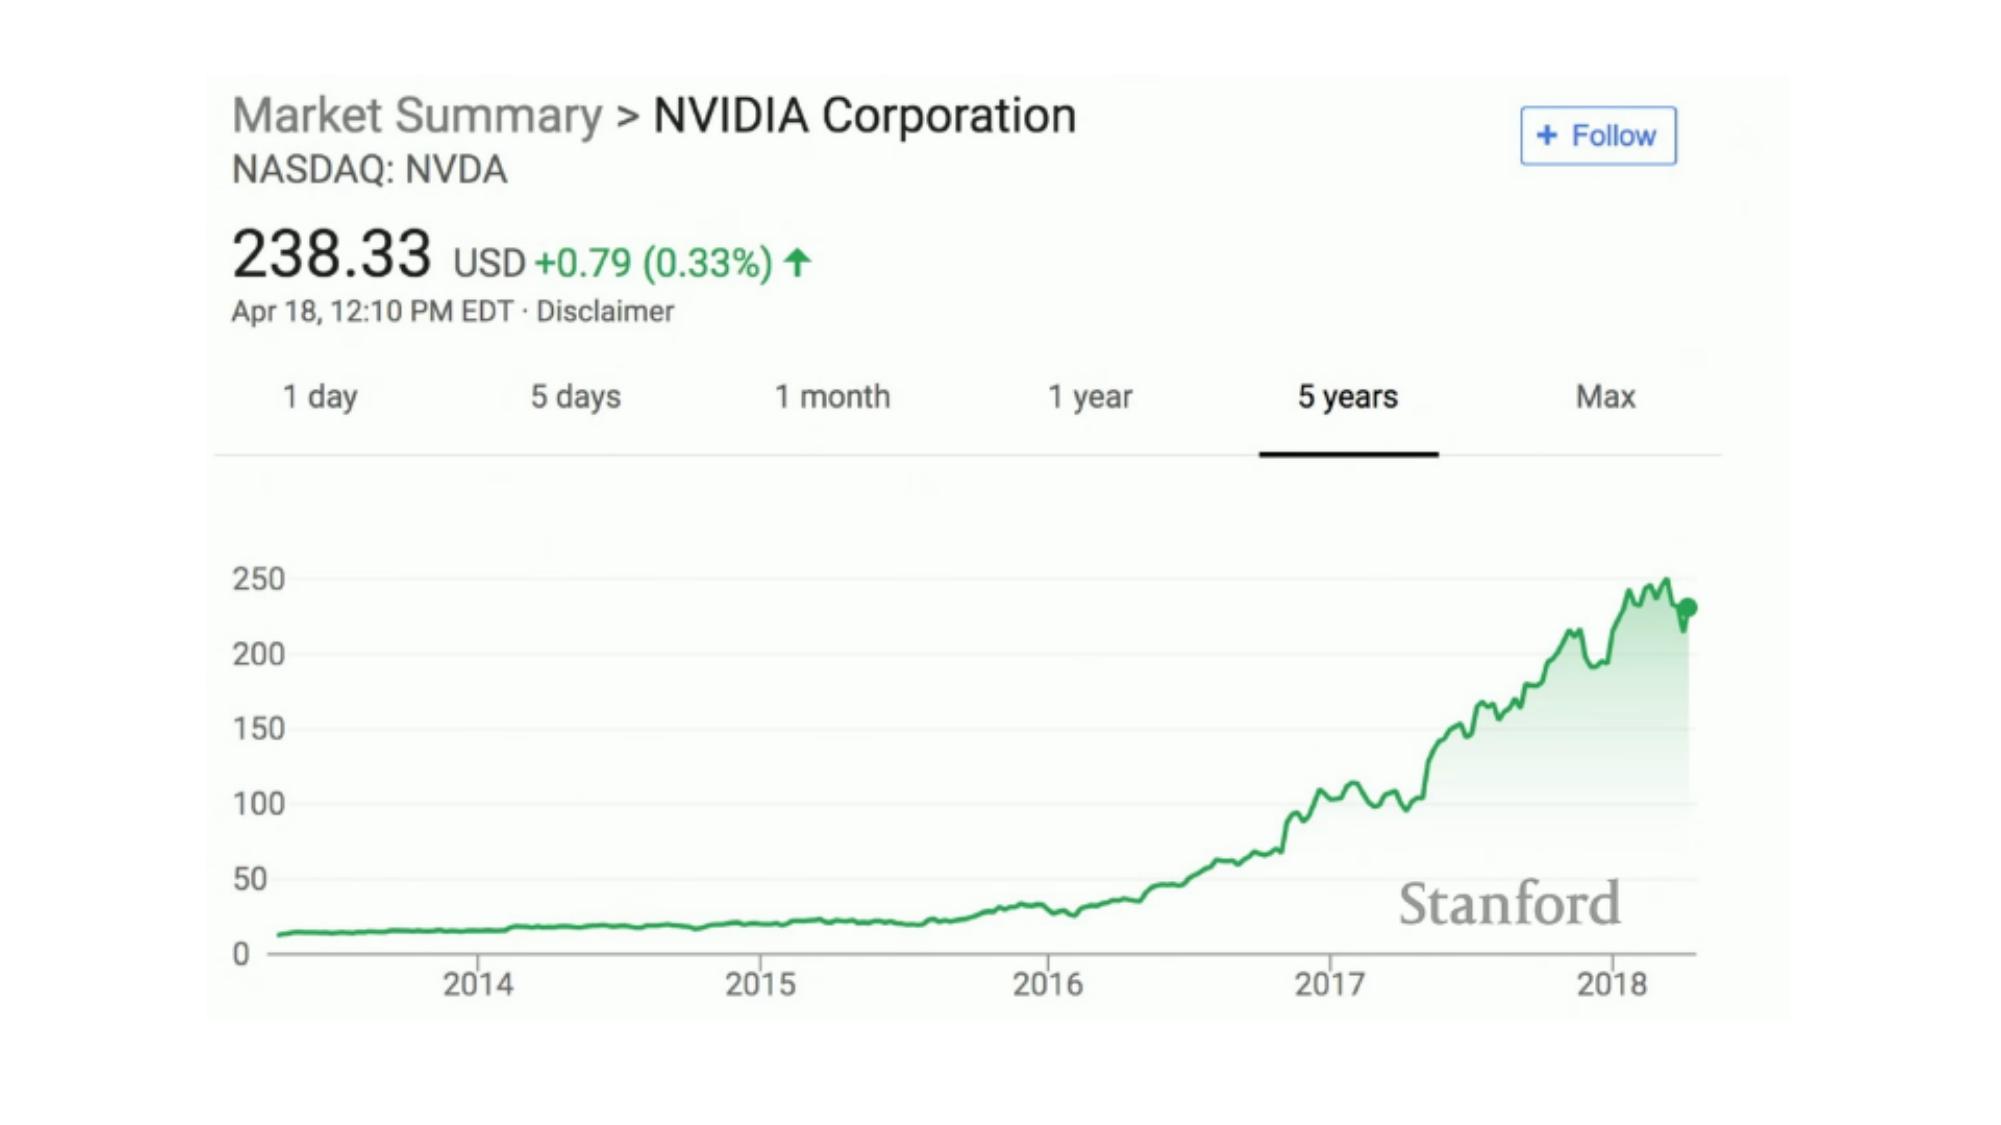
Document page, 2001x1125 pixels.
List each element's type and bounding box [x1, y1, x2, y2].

picture [206, 73, 1794, 1051]
